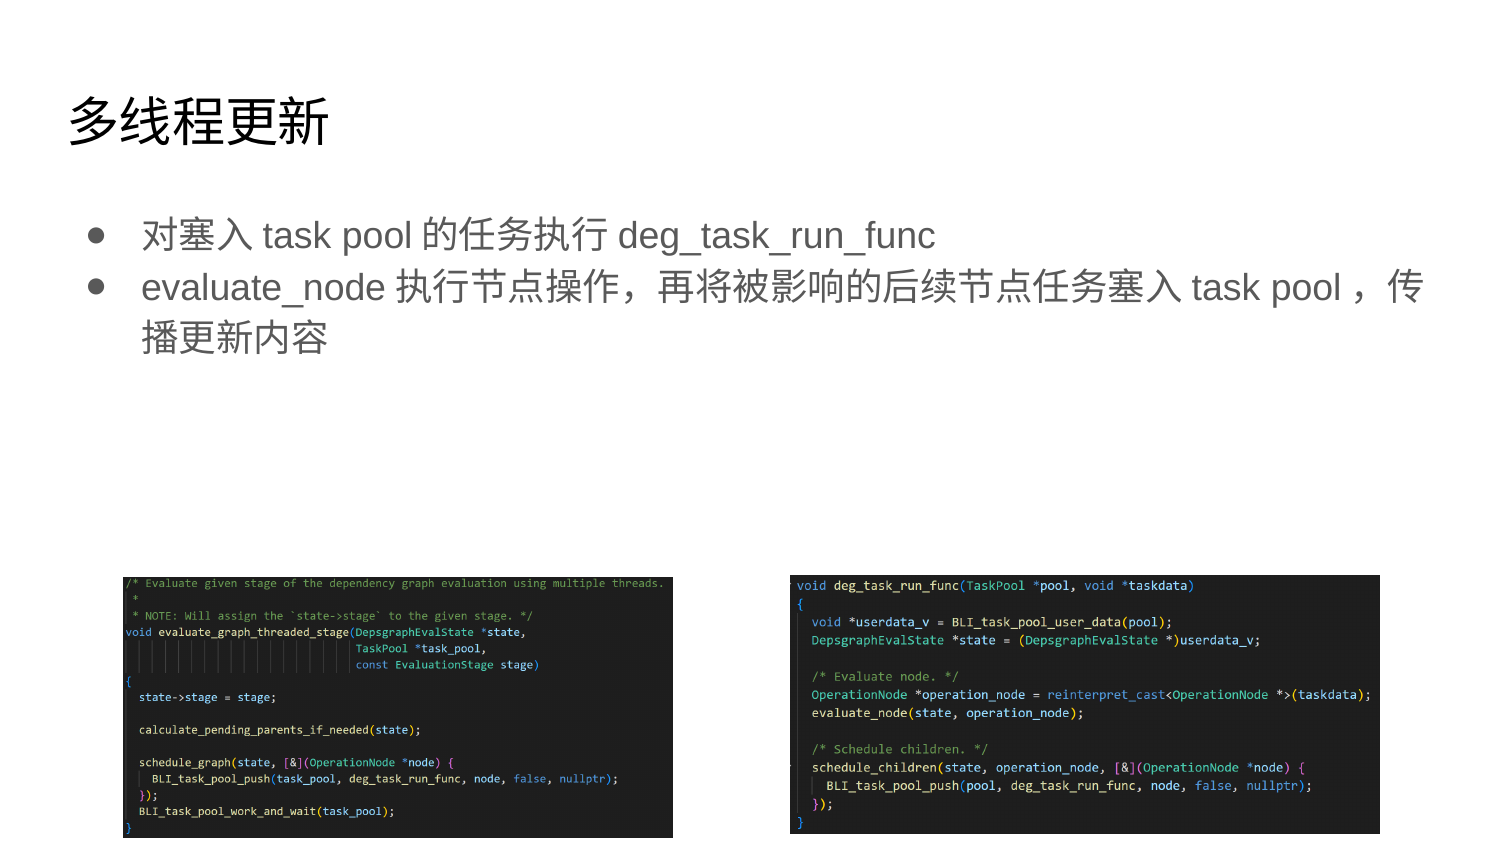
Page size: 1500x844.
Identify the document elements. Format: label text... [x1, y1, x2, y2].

picture [789, 575, 1380, 835]
picture [123, 577, 674, 838]
list 对塞入task pool的任务执行deg_task_run_func evaluate_node执行节点操作，再将被影响的后续节点任务塞入task pool，传播更新内容 [51, 189, 1449, 750]
title 多线程更新 [51, 72, 1449, 167]
